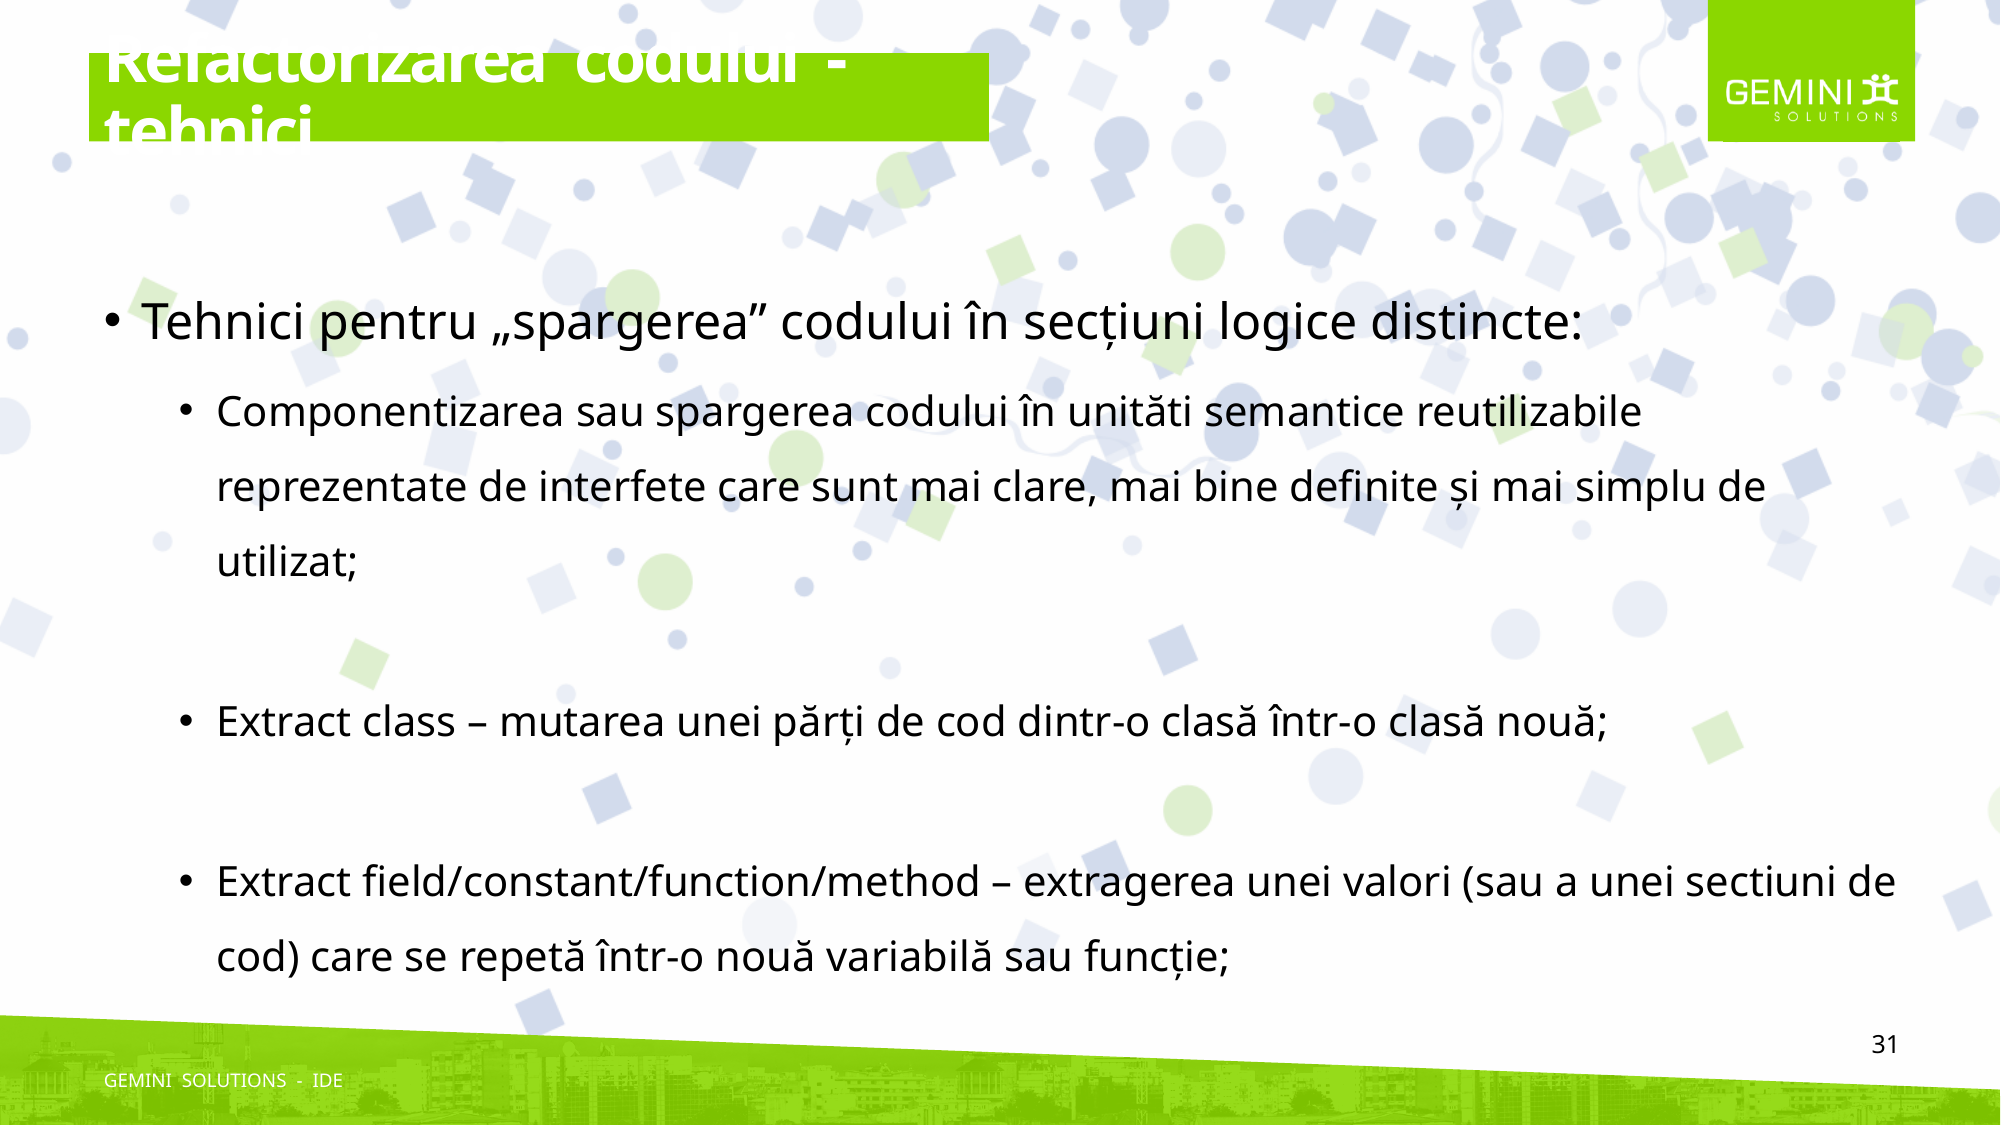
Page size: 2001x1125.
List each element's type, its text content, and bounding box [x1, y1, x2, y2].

list Tehnici pentru „spargerea” codului în secțiuni logice distincte: Componentizarea sau spargerea codului în unităti semantice reutilizabile reprezentate de interfete care sunt mai clare, mai bine definite și mai simplu de utilizat; Extract class – mutarea unei părți de cod dintr-o clasă într-o clasă nouă; Extract field/constant/function/method – extragerea unei valori (sau a unei sectiuni de cod) care se repetă într-o nouă variabilă sau funcție; [89, 251, 1916, 1001]
picture [1723, 53, 1900, 142]
title Refactorizarea codului - tehnici [89, 53, 989, 142]
footer GEMINI SOLUTIONS - IDE [89, 1050, 989, 1111]
slide_number 31 [1789, 1015, 1916, 1076]
